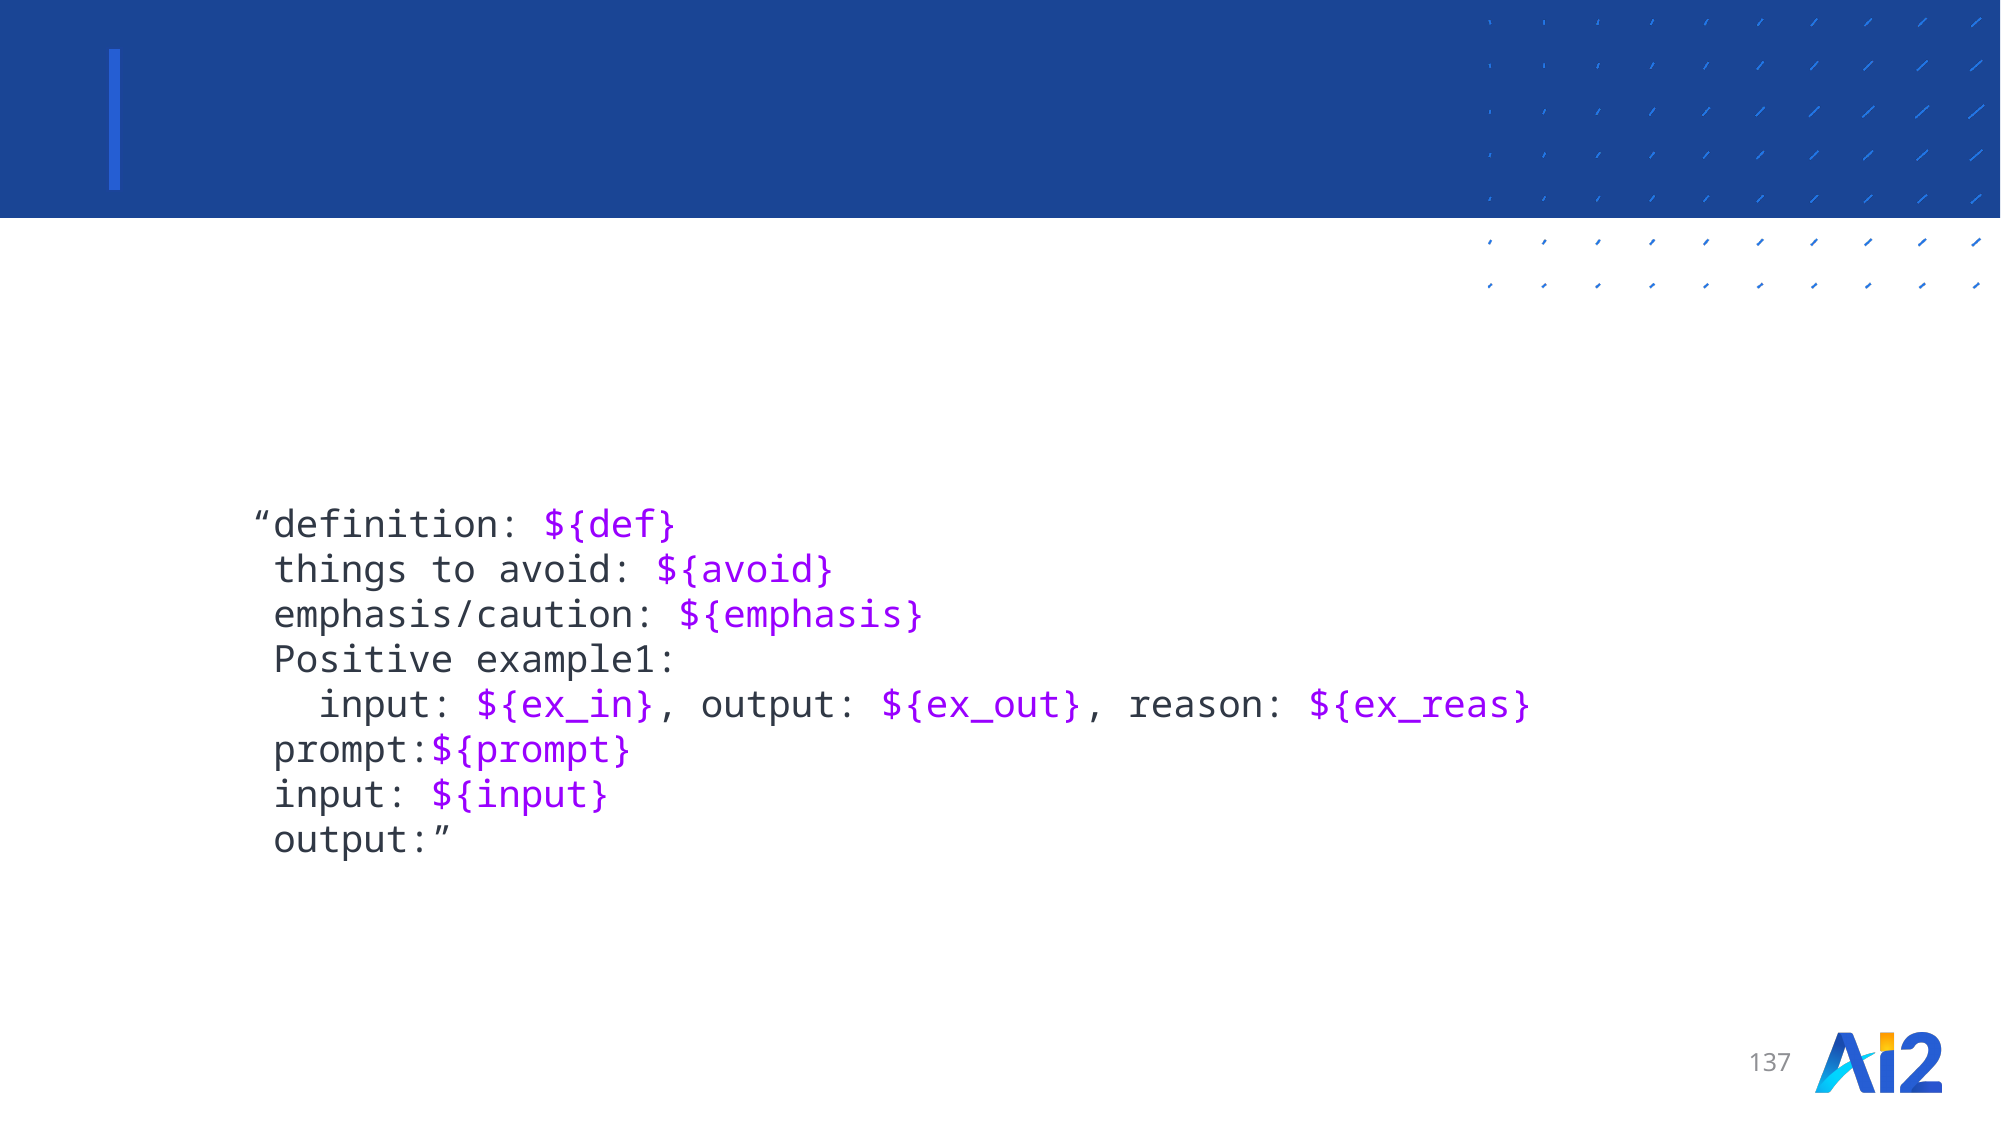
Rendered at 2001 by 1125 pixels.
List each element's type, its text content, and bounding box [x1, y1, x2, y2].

picture [1487, 0, 2000, 289]
slide_number 137 [1686, 1019, 1807, 1106]
picture [1815, 1032, 1942, 1093]
text_box “definition: ${def} things to avoid: ${avoid} emphasis/caution: ${emphasis} Positive example1: input: ${ex_in}, output: ${ex_out}, reason: ${ex_reas} prompt:${prompt} input: ${input} output:” [230, 480, 1601, 881]
